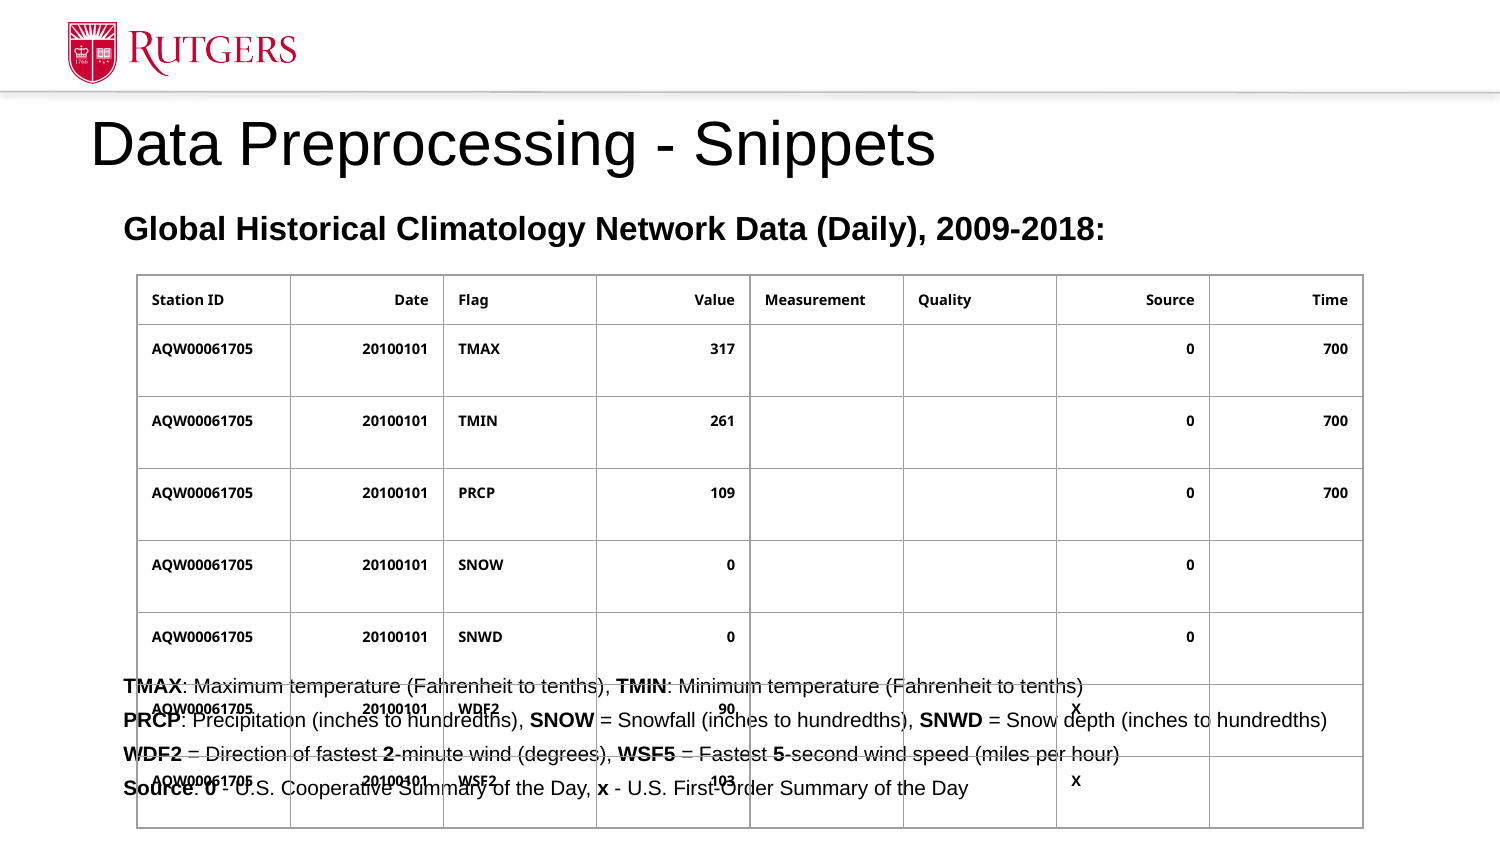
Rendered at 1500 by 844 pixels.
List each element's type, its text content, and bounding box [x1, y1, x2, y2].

table_cell [904, 325, 1056, 396]
table_cell [751, 757, 903, 827]
table_cell AQW00061705 [138, 469, 290, 540]
table_cell 20100101 [291, 325, 443, 396]
table_cell TMAX [444, 325, 596, 396]
table_header Value [597, 276, 749, 324]
table_cell 0 [1057, 541, 1209, 612]
table_cell WDF2 [444, 685, 596, 756]
table_cell 700 [1210, 469, 1362, 540]
table_cell [904, 397, 1056, 468]
table_cell 20100101 [291, 541, 443, 612]
table_cell AQW00061705 [138, 325, 290, 396]
table_cell 0 [597, 613, 749, 684]
table_header Station ID [138, 276, 290, 324]
table_cell [751, 541, 903, 612]
table_cell 20100101 [291, 397, 443, 468]
table_header Time [1210, 276, 1362, 324]
table_cell 0 [1057, 397, 1209, 468]
text_box Data Preprocessing - Snippets [74, 91, 1425, 191]
table_header Date [291, 276, 443, 324]
table_cell 0 [597, 541, 749, 612]
table_cell 700 [1210, 325, 1362, 396]
table_cell X [1057, 757, 1209, 827]
table_cell [1210, 757, 1362, 827]
table_cell AQW00061705 [138, 757, 290, 827]
text_box Global Historical Climatology Network Data (Daily), 2009-2018: TMAX: Maximum temperature (Fahrenheit to tenths), TMIN: Minimum temperature (Fahrenheit to tenths) PRCP: Precipitation (inches to hundredths), SNOW = Snowfall (inches to hundredths), SNWD = Snow depth (inches to hundredths) WDF2 = Direction of fastest 2-minute wind (degrees), WSF5 = Fastest 5-second wind speed (miles per hour) Source: 0 - U.S. Cooperative Summary of the Day, x - U.S. First-Order Summary of the Day [108, 193, 1500, 826]
table_cell PRCP [444, 469, 596, 540]
table_cell [904, 613, 1056, 684]
table_cell 20100101 [291, 469, 443, 540]
table_cell 0 [1057, 613, 1209, 684]
table_cell 20100101 [291, 685, 443, 756]
table_cell AQW00061705 [138, 613, 290, 684]
table_cell AQW00061705 [138, 685, 290, 756]
table_cell 317 [597, 325, 749, 396]
table_cell 109 [597, 469, 749, 540]
table_cell [751, 325, 903, 396]
table_cell 0 [1057, 469, 1209, 540]
table_cell AQW00061705 [138, 397, 290, 468]
table_cell AQW00061705 [138, 541, 290, 612]
table_cell SNOW [444, 541, 596, 612]
table_cell SNWD [444, 613, 596, 684]
table_cell 20100101 [291, 613, 443, 684]
table_header Quality [904, 276, 1056, 324]
table_cell 103 [597, 757, 749, 827]
table_cell 700 [1210, 397, 1362, 468]
table_header Flag [444, 276, 596, 324]
picture [68, 22, 296, 84]
table_cell TMIN [444, 397, 596, 468]
table_header Source [1057, 276, 1209, 324]
table_cell [1210, 685, 1362, 756]
table_cell 20100101 [291, 757, 443, 827]
table_cell [751, 613, 903, 684]
table_cell [751, 397, 903, 468]
table_cell [904, 541, 1056, 612]
table_cell [1210, 613, 1362, 684]
table_cell 261 [597, 397, 749, 468]
table_cell [904, 757, 1056, 827]
table_cell X [1057, 685, 1209, 756]
table_cell 90 [597, 685, 749, 756]
table_header Measurement [751, 276, 903, 324]
table_cell 0 [1057, 325, 1209, 396]
table_cell [904, 685, 1056, 756]
table_cell WSF2 [444, 757, 596, 827]
table_cell [904, 469, 1056, 540]
table_cell [751, 469, 903, 540]
table_cell [1210, 541, 1362, 612]
table_cell [751, 685, 903, 756]
